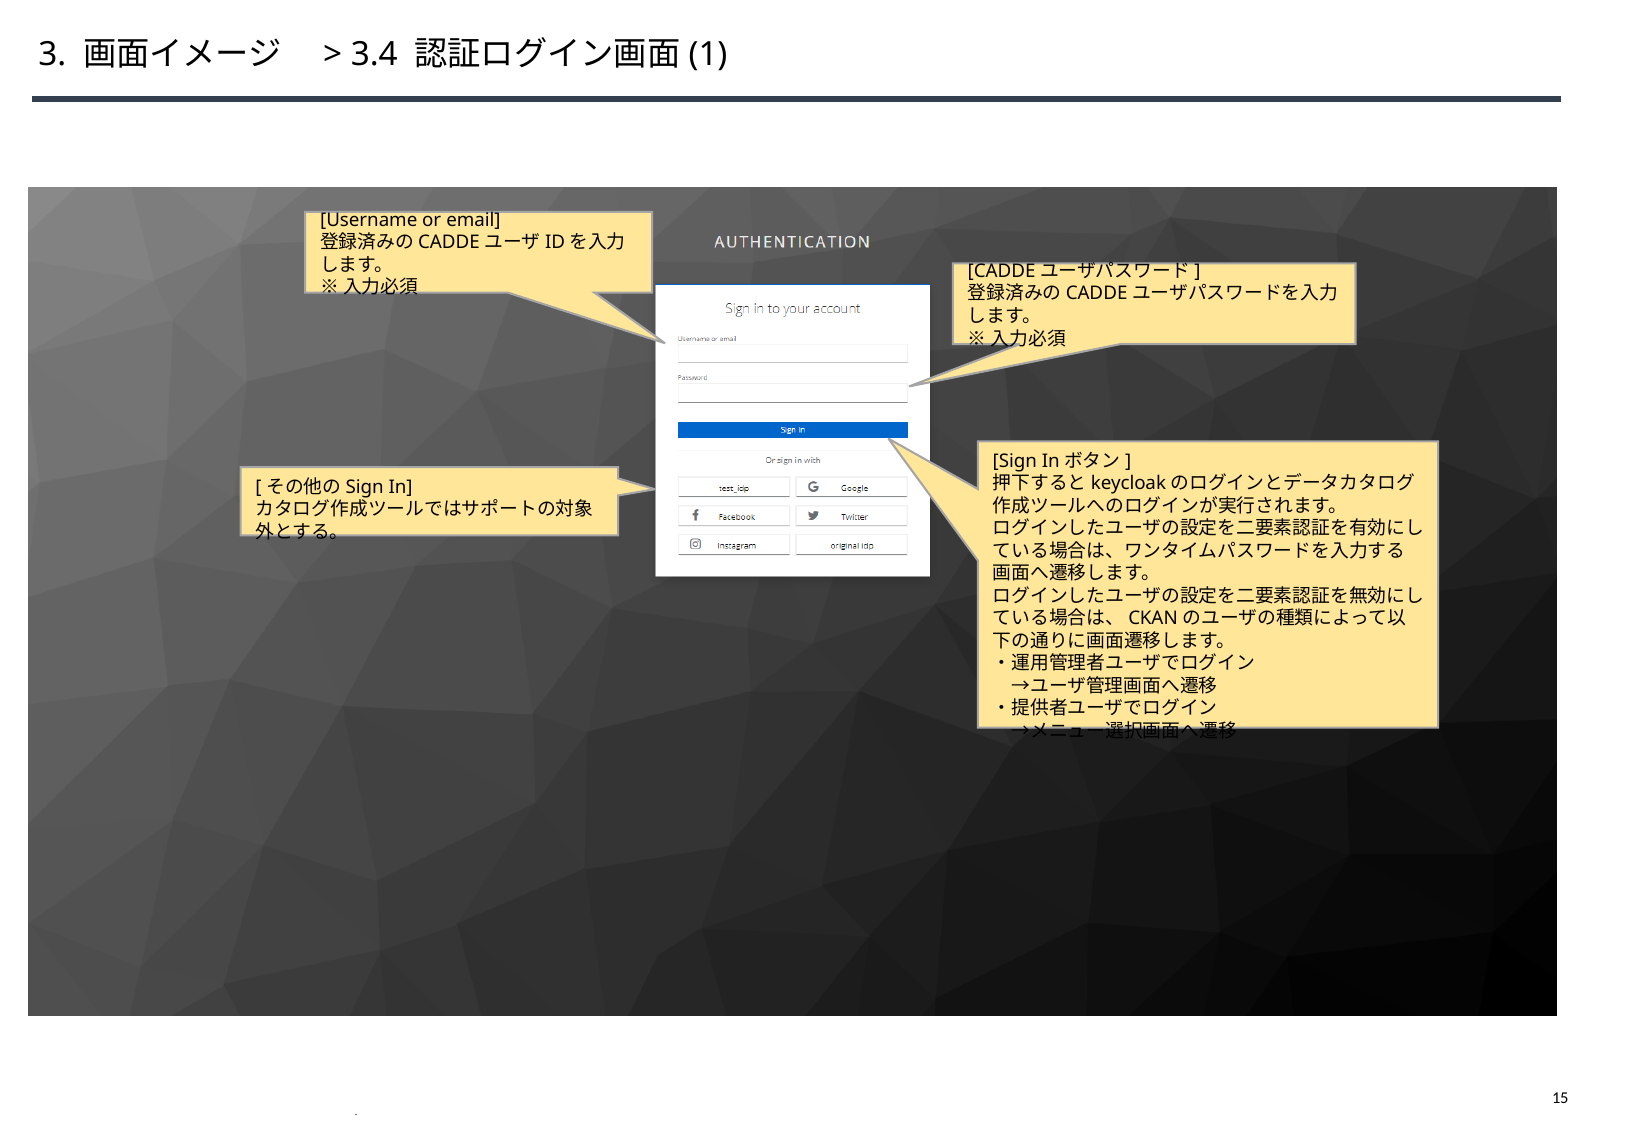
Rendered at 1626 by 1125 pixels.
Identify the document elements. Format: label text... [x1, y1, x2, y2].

picture [28, 187, 1557, 1017]
title 3. 画面イメージ > 3.4 認証ログイン画面(1) [38, 19, 1526, 91]
